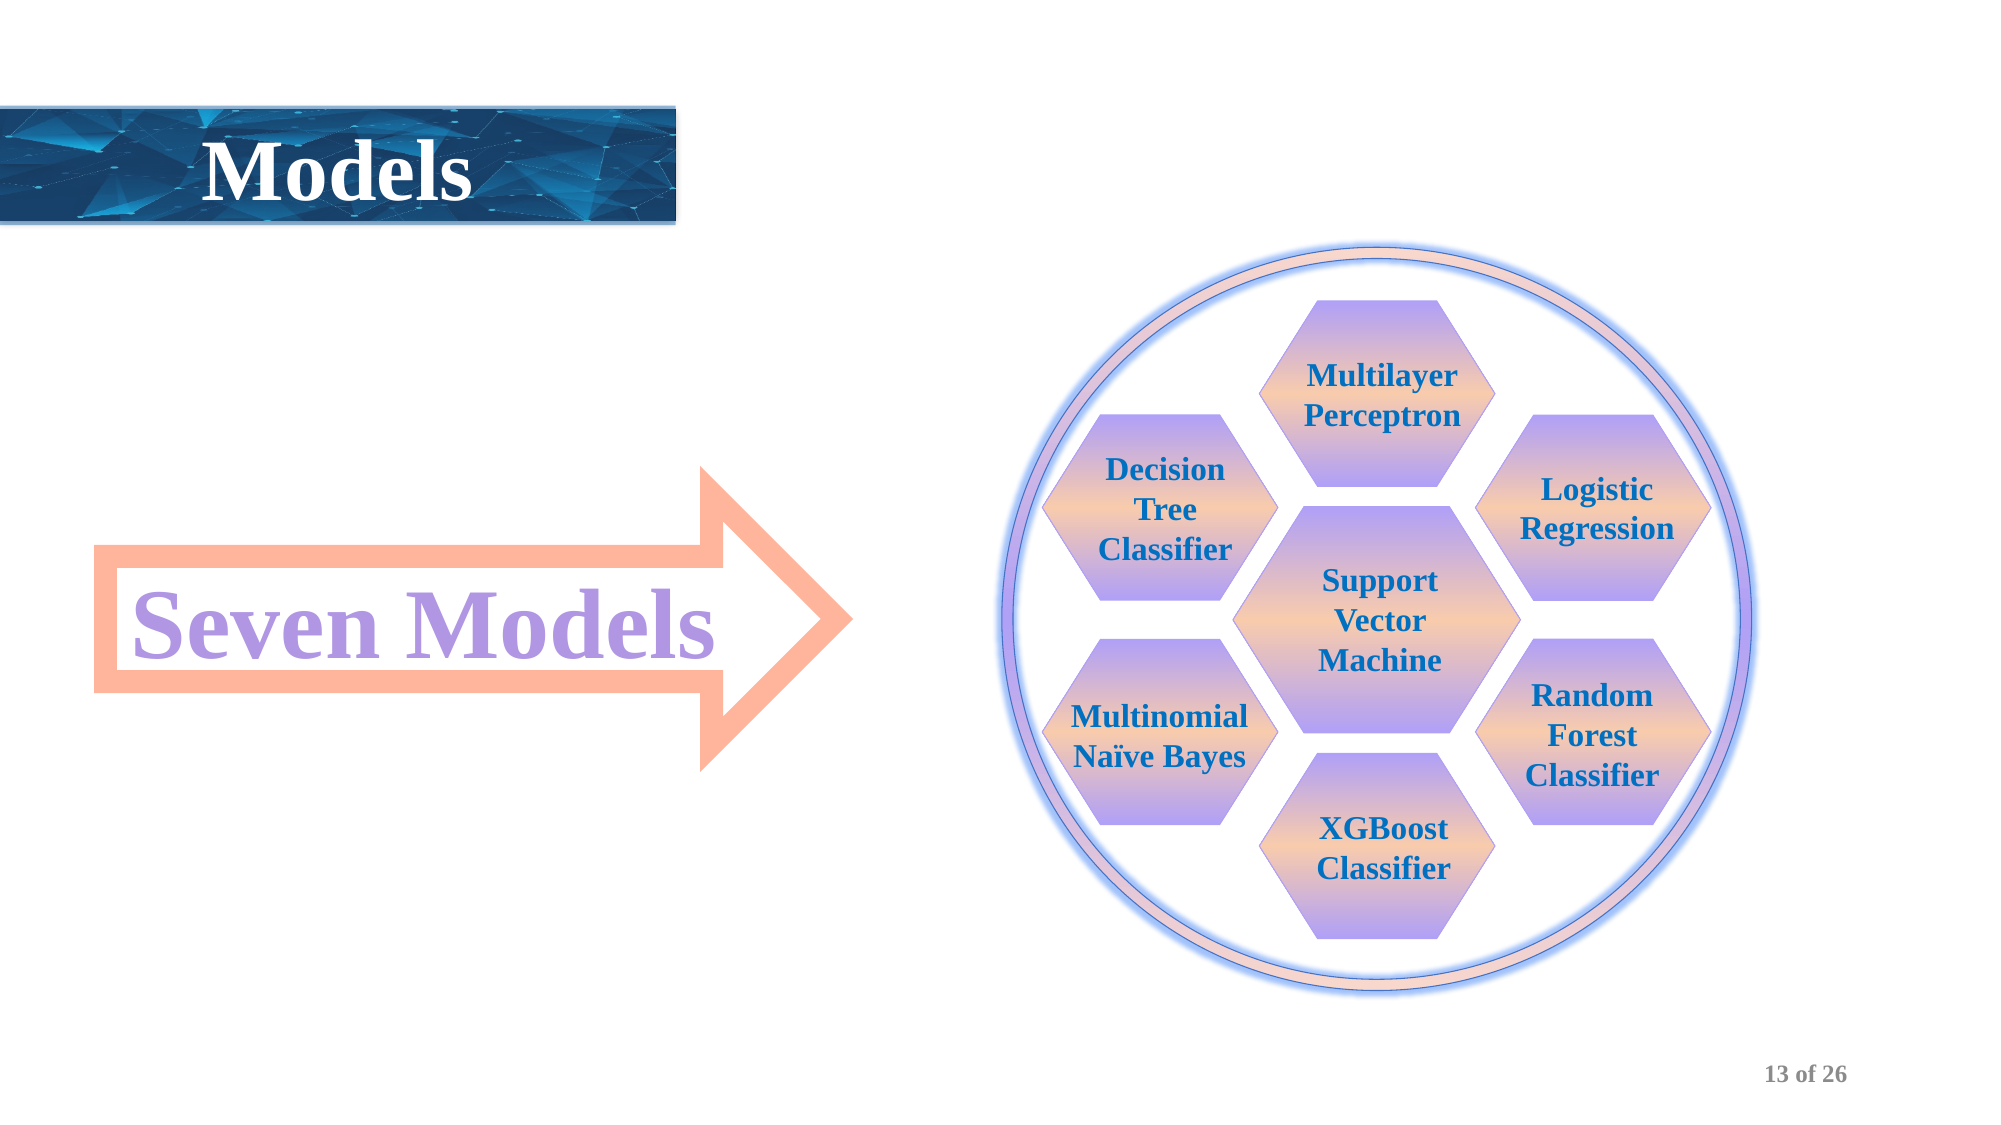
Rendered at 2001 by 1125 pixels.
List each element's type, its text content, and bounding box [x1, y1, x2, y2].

slide_number 13 of 26 [1412, 1042, 1863, 1103]
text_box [1001, 247, 1752, 991]
picture [0, 109, 676, 221]
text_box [98, 493, 837, 745]
text_box Models [0, 221, 676, 226]
text_box Models [0, 105, 676, 109]
